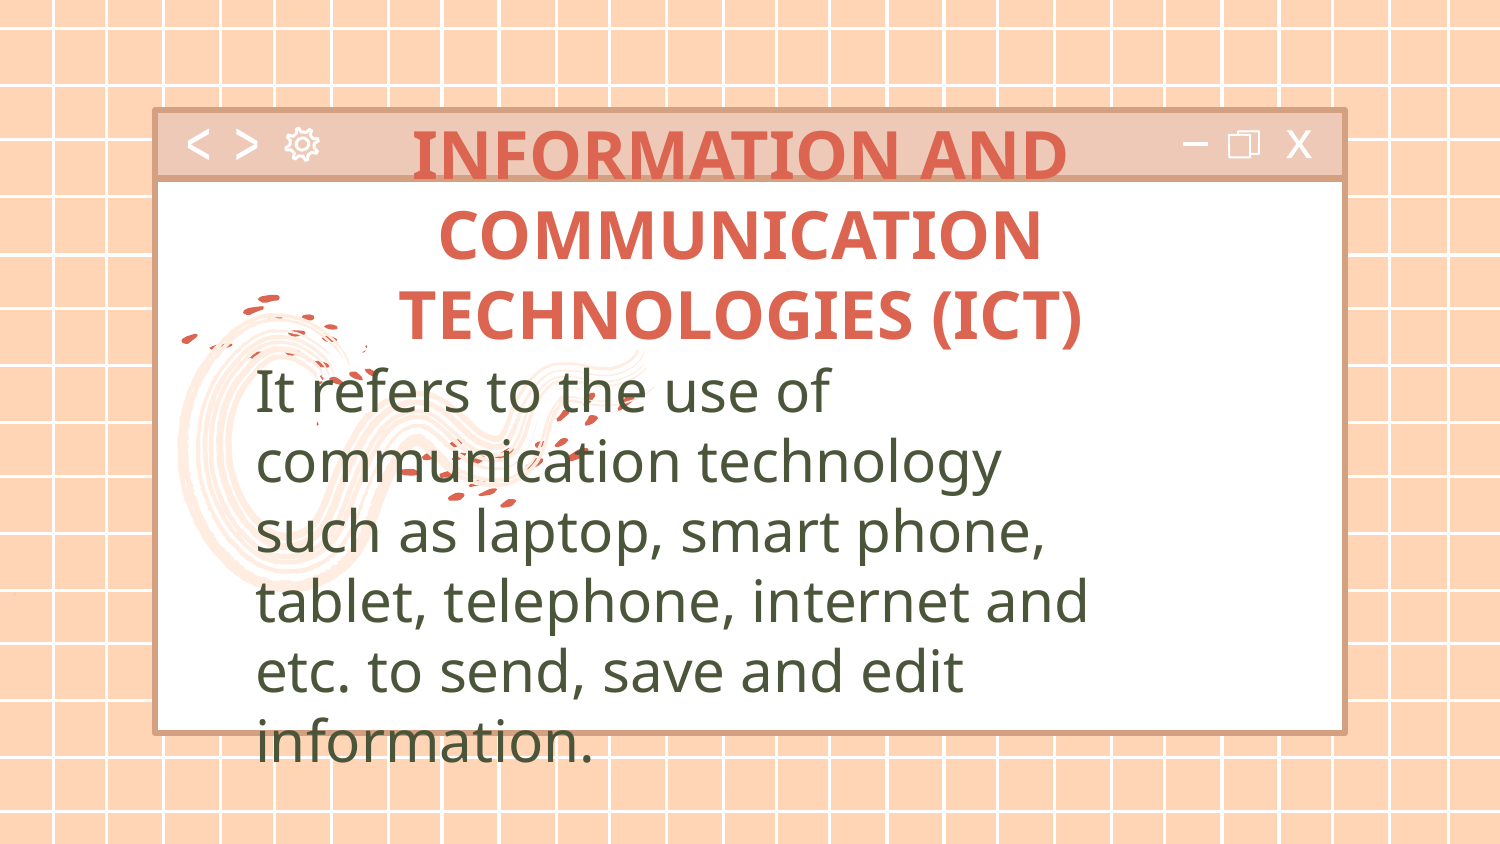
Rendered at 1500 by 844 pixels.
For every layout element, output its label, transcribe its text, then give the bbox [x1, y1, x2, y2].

subtitle It refers to the use of communication technology such as laptop, smart phone, tablet, telephone, internet and etc. to send, save and edit information. [661, 339, 1246, 515]
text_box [176, 257, 656, 593]
title INFORMATION AND COMMUNICATION TECHNOLOGIES (ICT) [336, 112, 1147, 331]
